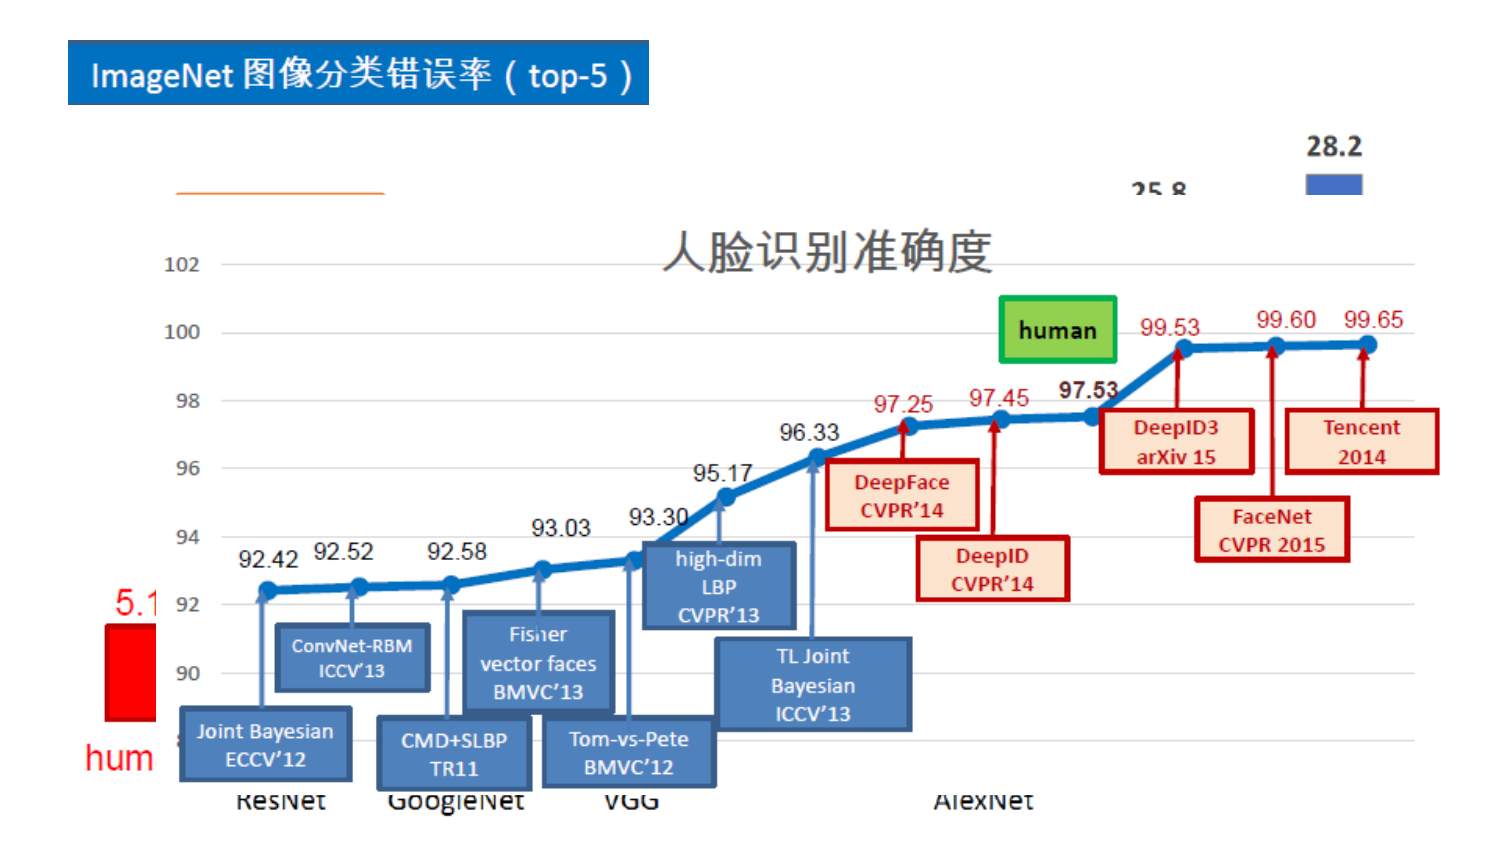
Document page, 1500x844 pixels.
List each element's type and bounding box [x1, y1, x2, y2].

picture [32, 118, 1454, 824]
picture [68, 40, 649, 105]
